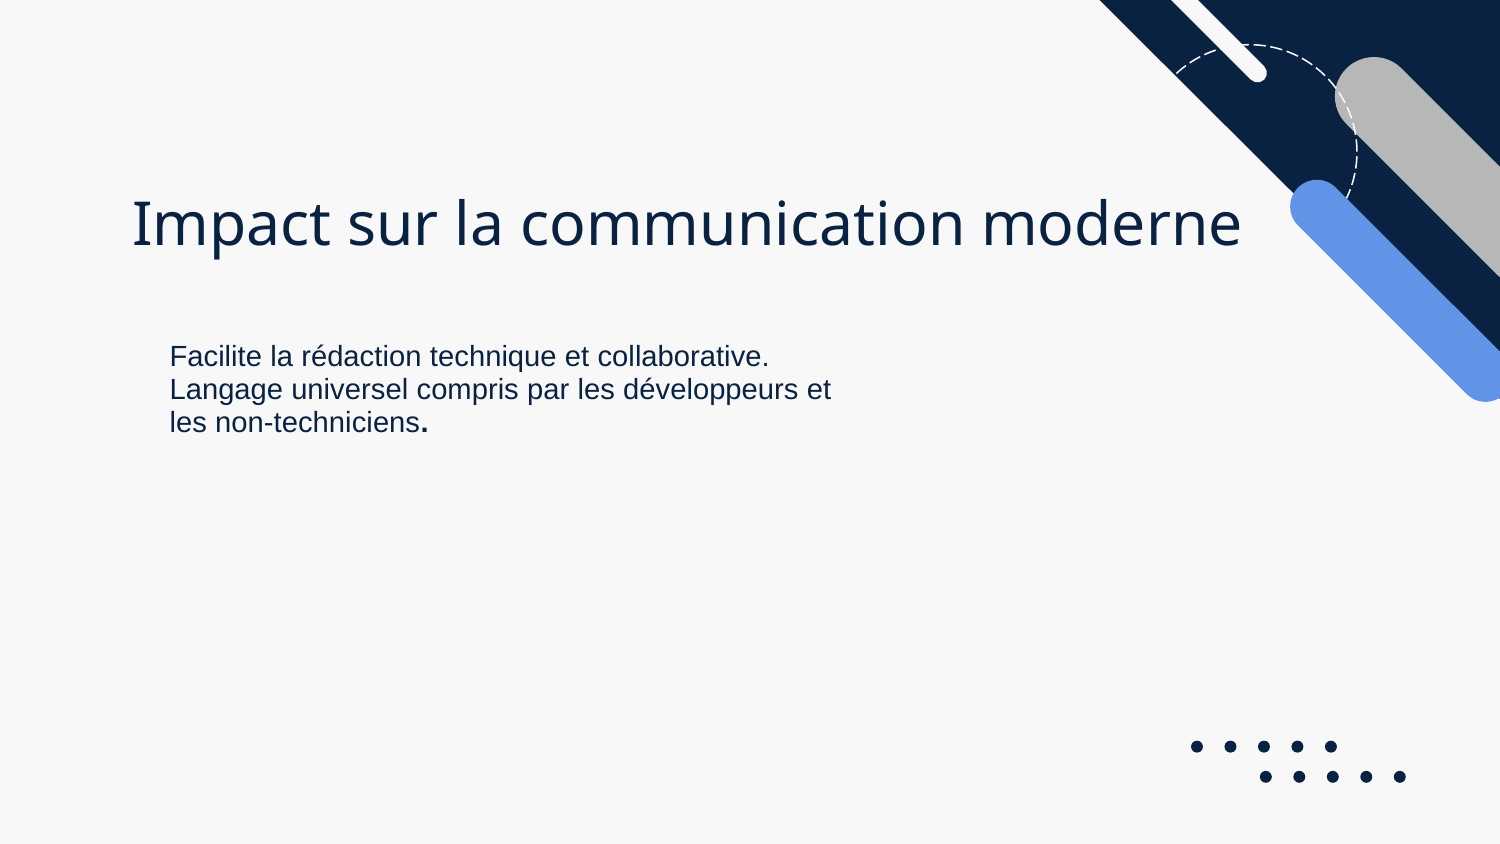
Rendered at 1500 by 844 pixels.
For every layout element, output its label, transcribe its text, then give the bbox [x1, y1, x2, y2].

subtitle Facilite la rédaction technique et collaborative. Langage universel compris par les développeurs et les non-techniciens. [117, 324, 889, 732]
title Impact sur la communication moderne [117, 165, 1264, 300]
